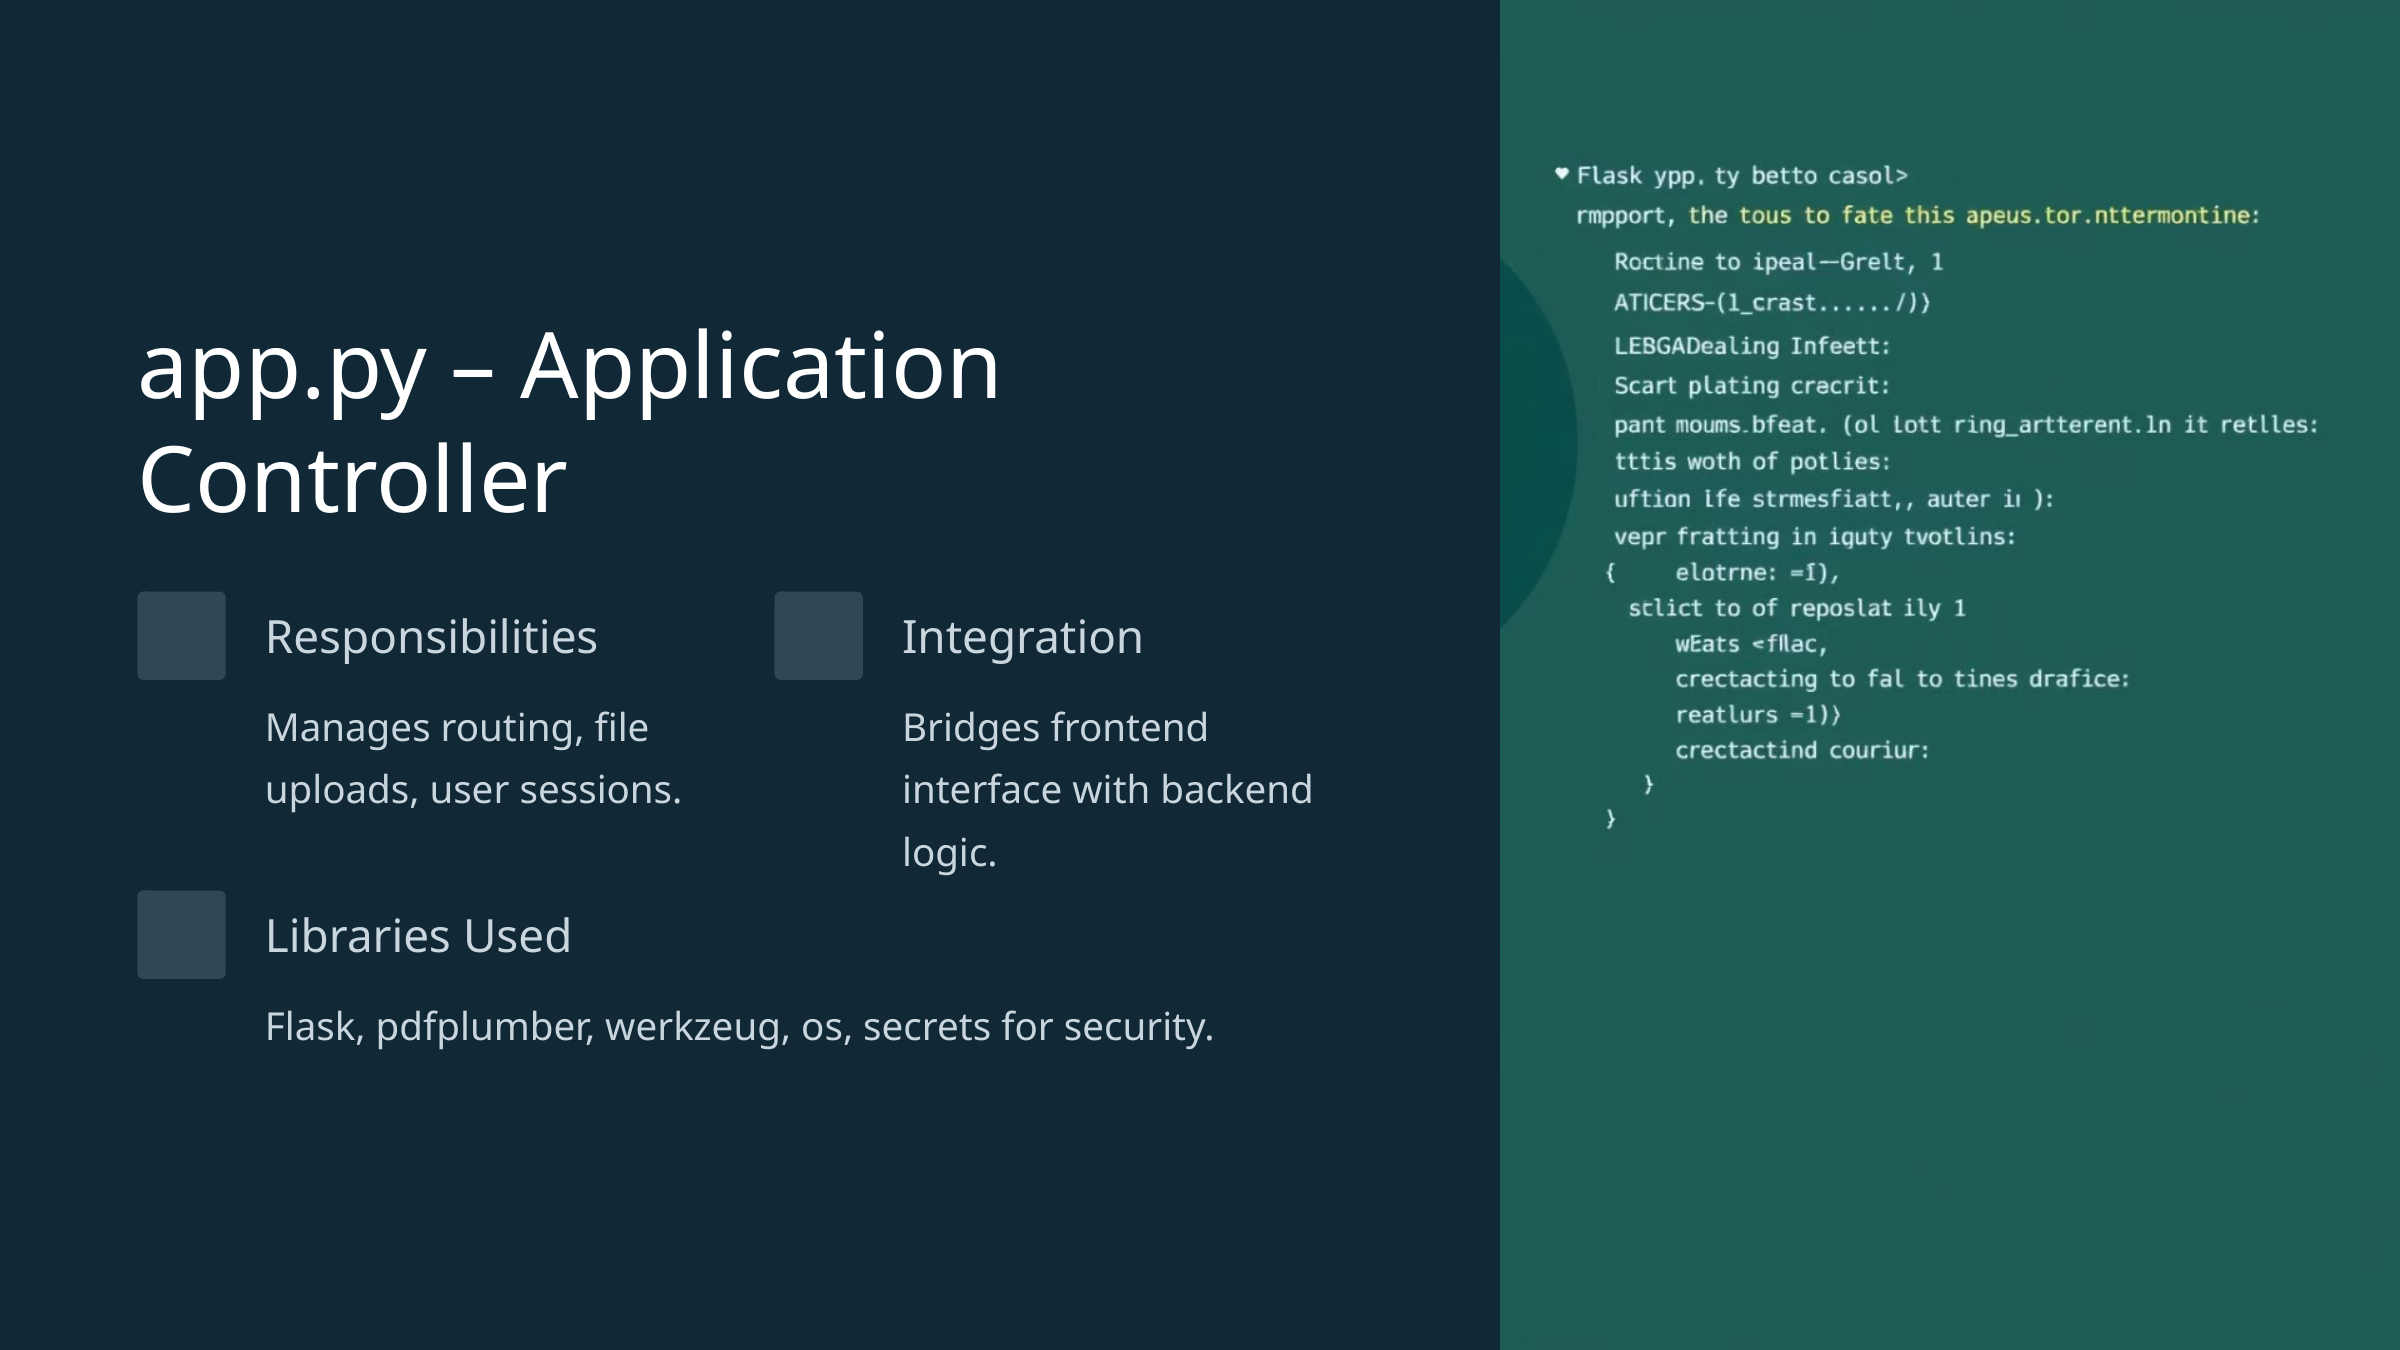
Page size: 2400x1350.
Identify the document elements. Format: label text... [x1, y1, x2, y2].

text_box [774, 591, 863, 680]
text_box Flask, pdfplumber, werkzeug, os, secrets for security. [265, 985, 1363, 1049]
text_box app.py – Application Controller [137, 301, 1363, 533]
text_box [137, 890, 226, 979]
text_box Integration [902, 605, 1363, 663]
text_box Responsibilities [265, 605, 726, 663]
text_box Manages routing, file uploads, user sessions. [265, 686, 726, 812]
picture [1499, 0, 2400, 1350]
text_box Libraries Used [265, 904, 727, 962]
text_box Bridges frontend interface with backend logic. [902, 686, 1363, 812]
text_box [137, 591, 226, 680]
